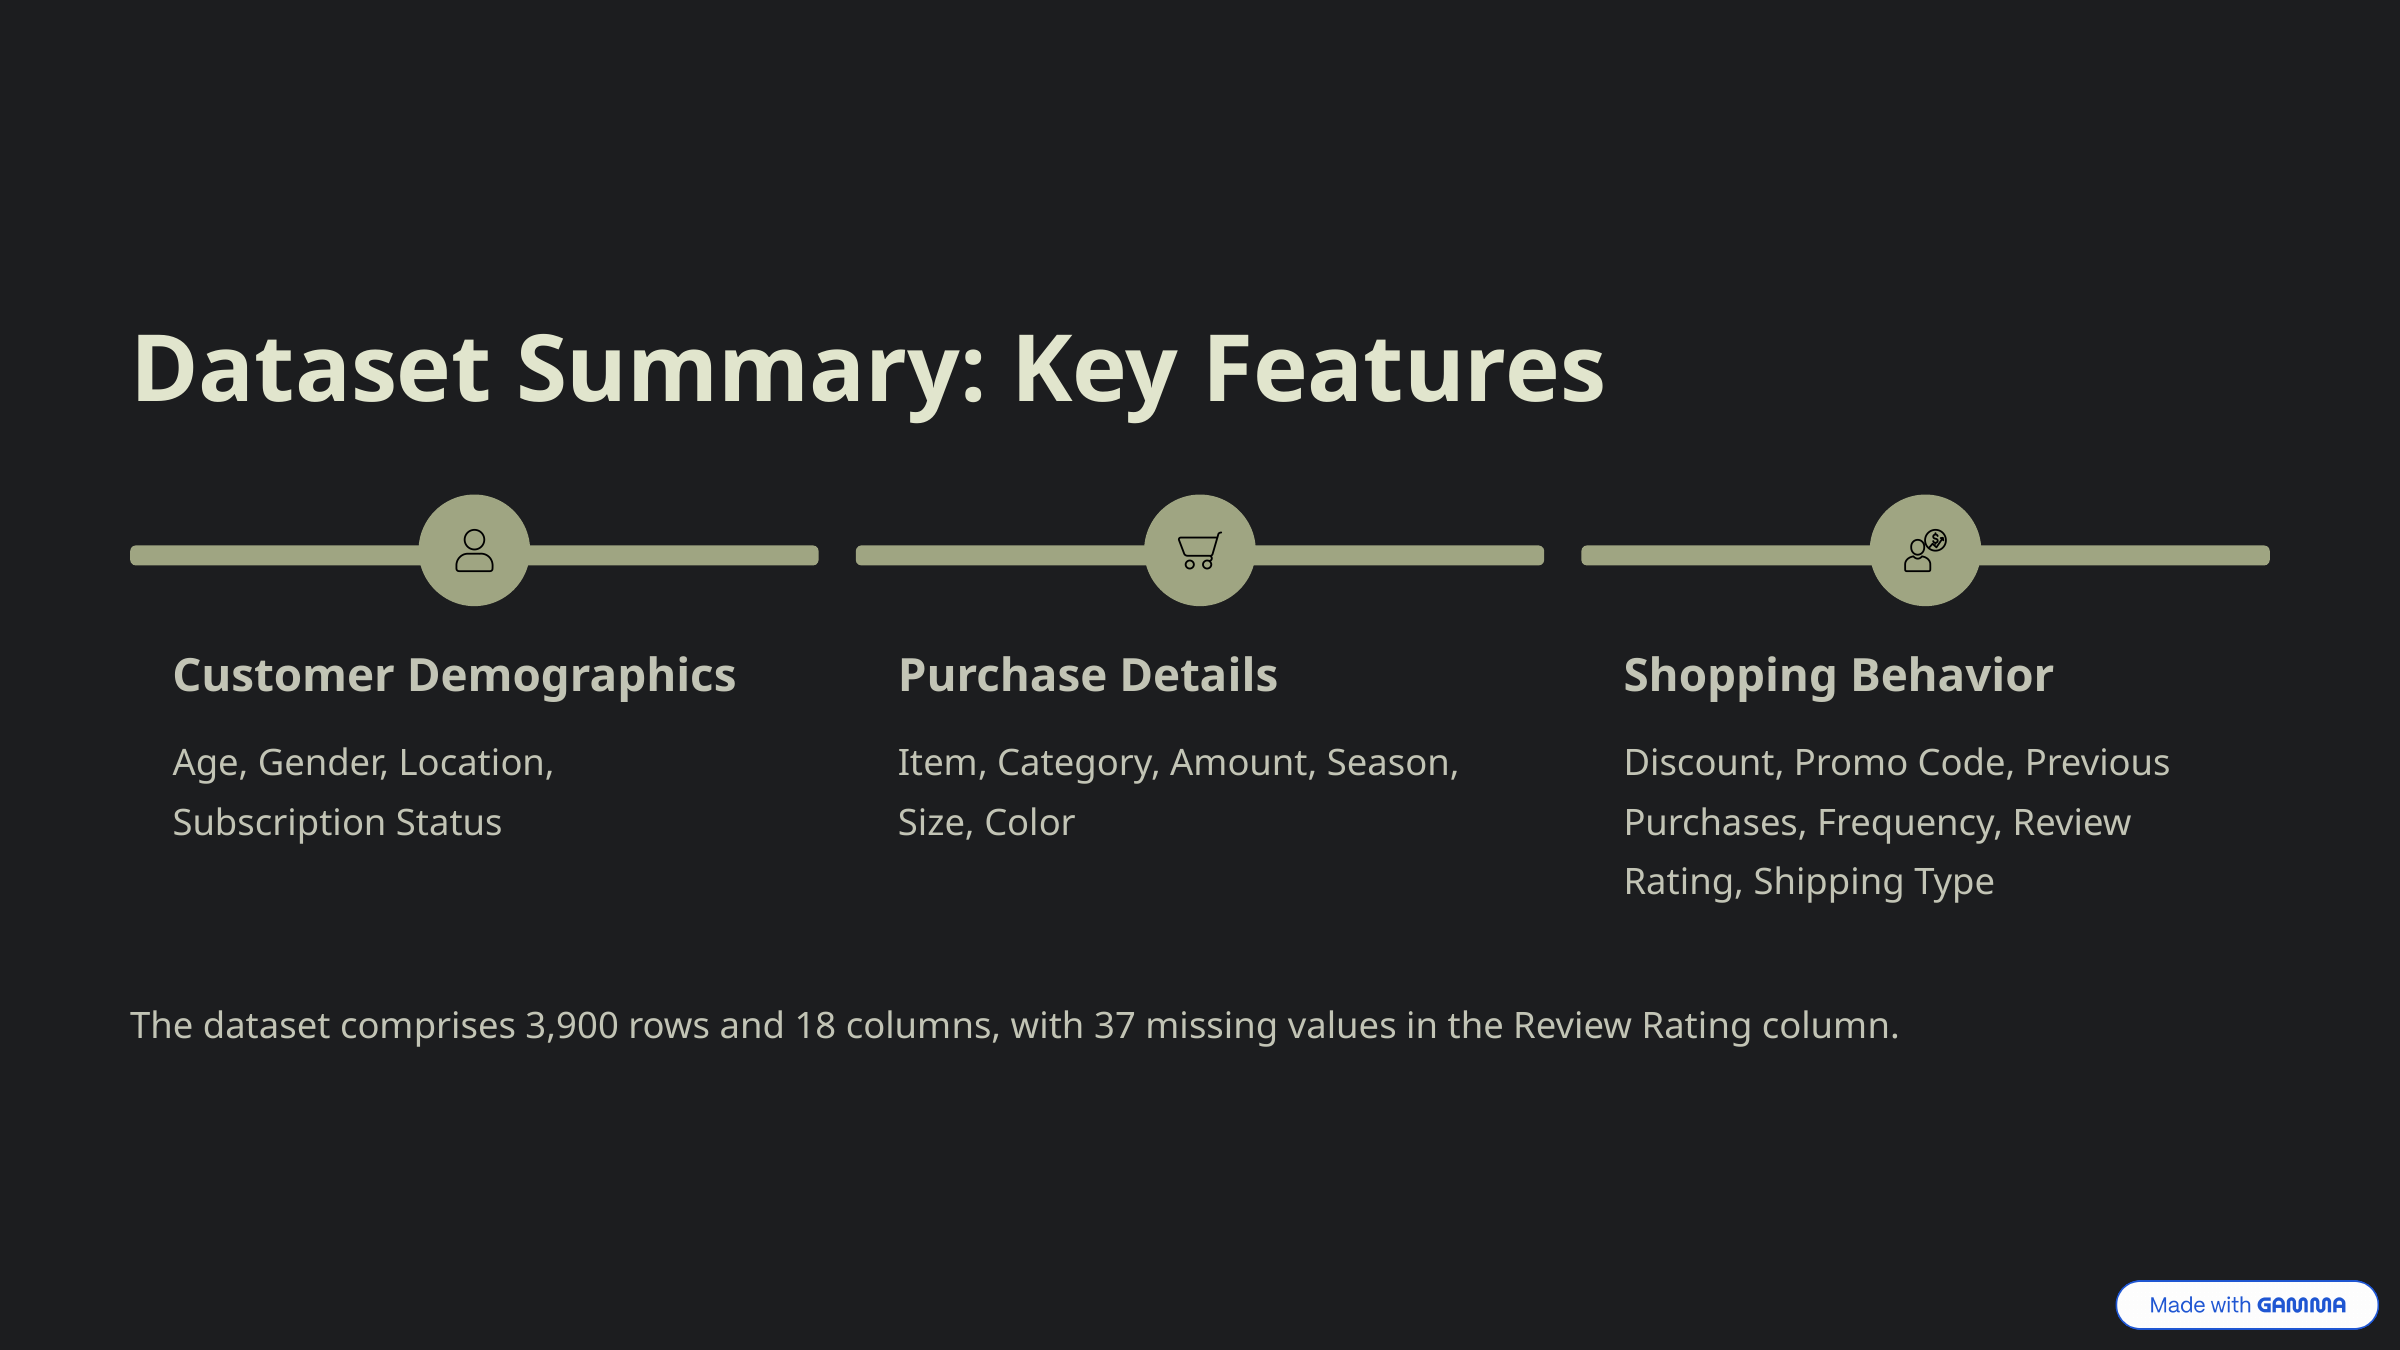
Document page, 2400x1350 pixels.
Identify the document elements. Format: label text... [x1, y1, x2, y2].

text_box [1144, 494, 1256, 607]
text_box Age, Gender, Location, Subscription Status [172, 723, 777, 843]
picture [451, 527, 497, 573]
picture [2106, 1271, 2389, 1339]
text_box Purchase Details [897, 643, 1363, 702]
text_box [1581, 565, 2270, 945]
text_box The dataset comprises 3,900 rows and 18 columns, with 37 missing values in the Review Rating column. [130, 986, 2270, 1046]
text_box [855, 565, 1545, 945]
text_box Shopping Behavior [1623, 643, 2089, 702]
text_box [855, 545, 1146, 566]
text_box Discount, Promo Code, Previous Purchases, Frequency, Review Rating, Shipping Type [1623, 723, 2228, 903]
text_box [529, 545, 819, 566]
text_box [418, 494, 531, 607]
text_box [130, 545, 420, 566]
text_box Customer Demographics [172, 643, 704, 702]
text_box Item, Category, Amount, Season, Size, Color [897, 723, 1502, 843]
text_box [1254, 545, 1545, 566]
picture [1903, 527, 1948, 573]
text_box [1980, 545, 2270, 566]
picture [1177, 527, 1223, 573]
text_box [1581, 545, 1871, 566]
text_box Dataset Summary: Key Features [130, 303, 1508, 421]
text_box [1869, 494, 1982, 607]
text_box [130, 565, 819, 945]
